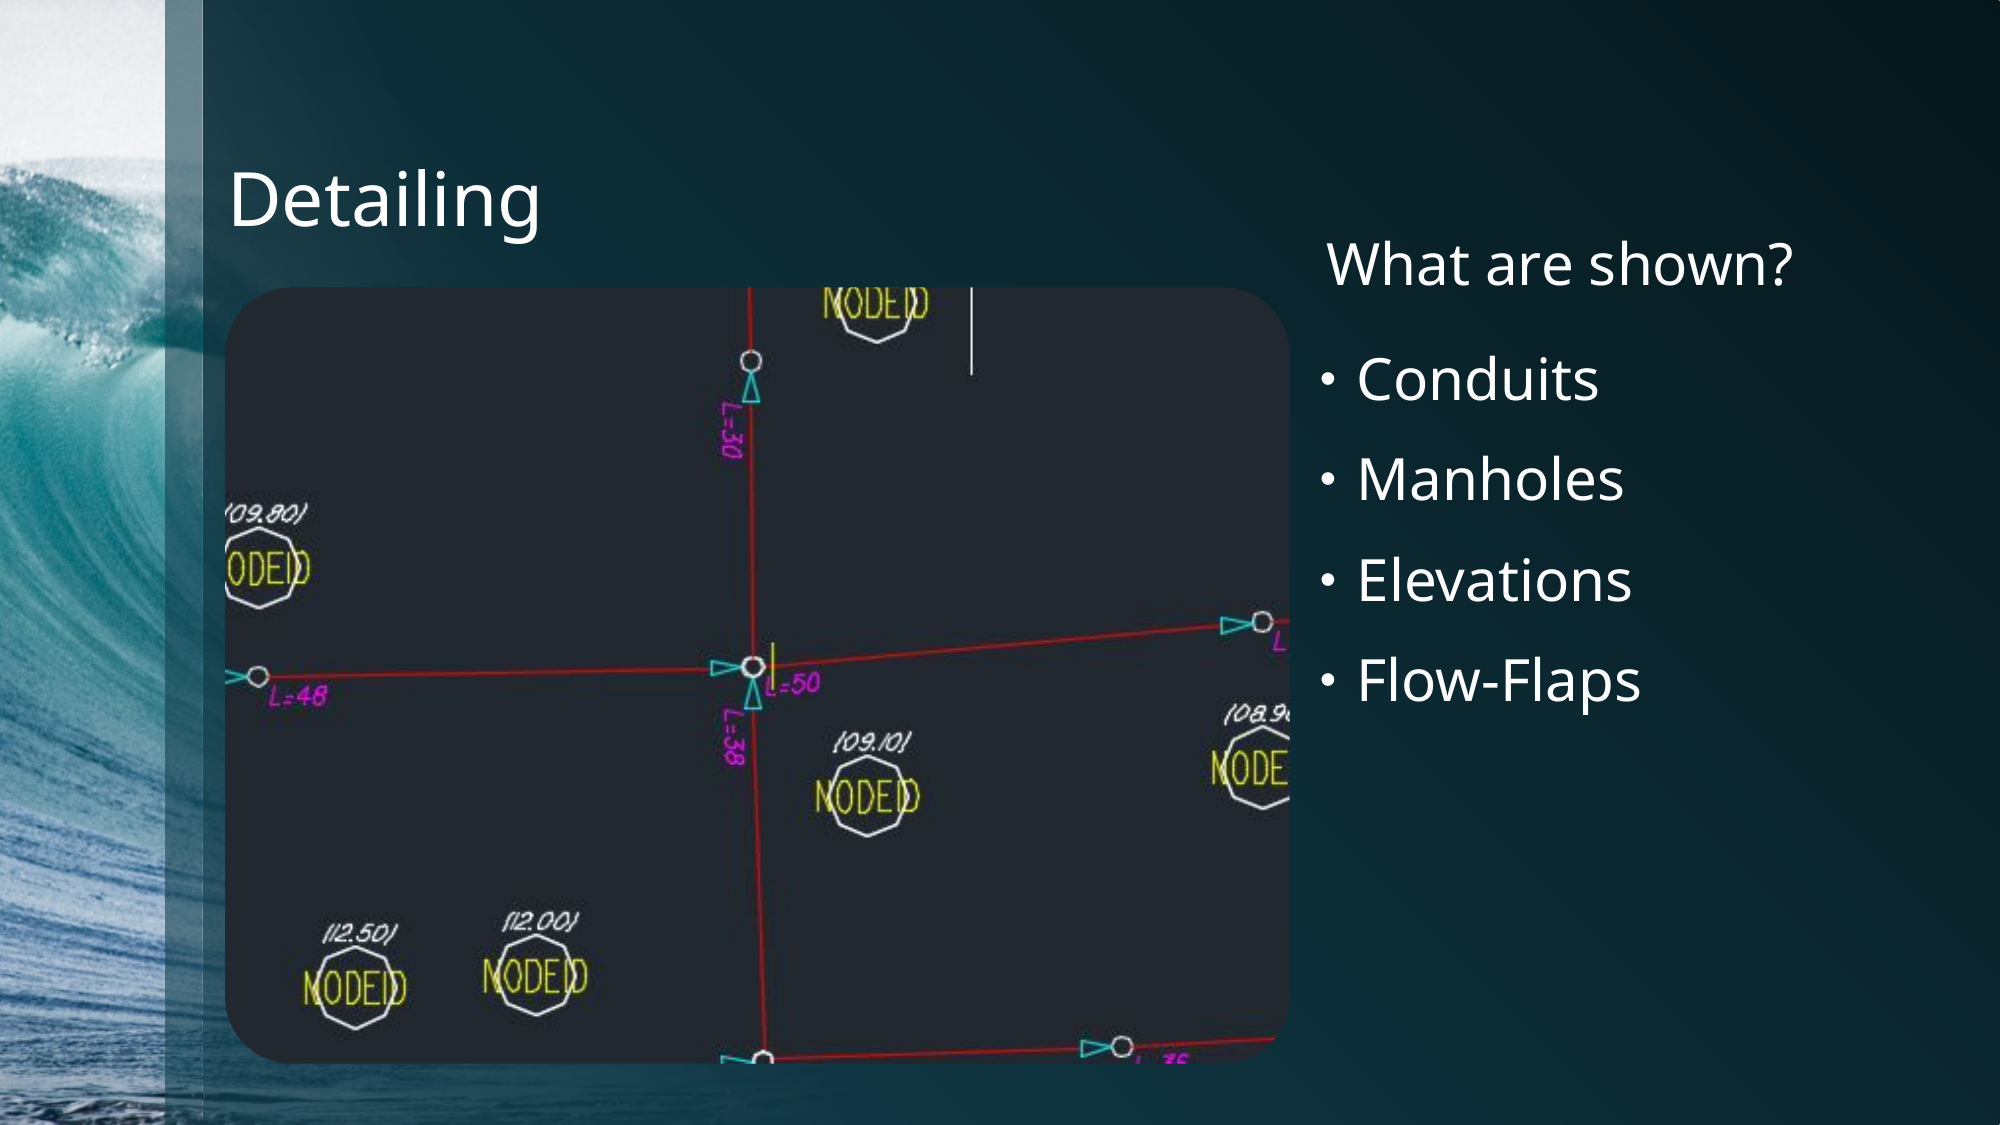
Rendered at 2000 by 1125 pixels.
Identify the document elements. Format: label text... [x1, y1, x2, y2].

picture [0, 0, 2000, 1125]
list Conduits Manholes Elevations Flow-Flaps [1304, 342, 2000, 918]
text_box What are shown? [1311, 219, 1810, 305]
title Detailing [212, 50, 1713, 251]
